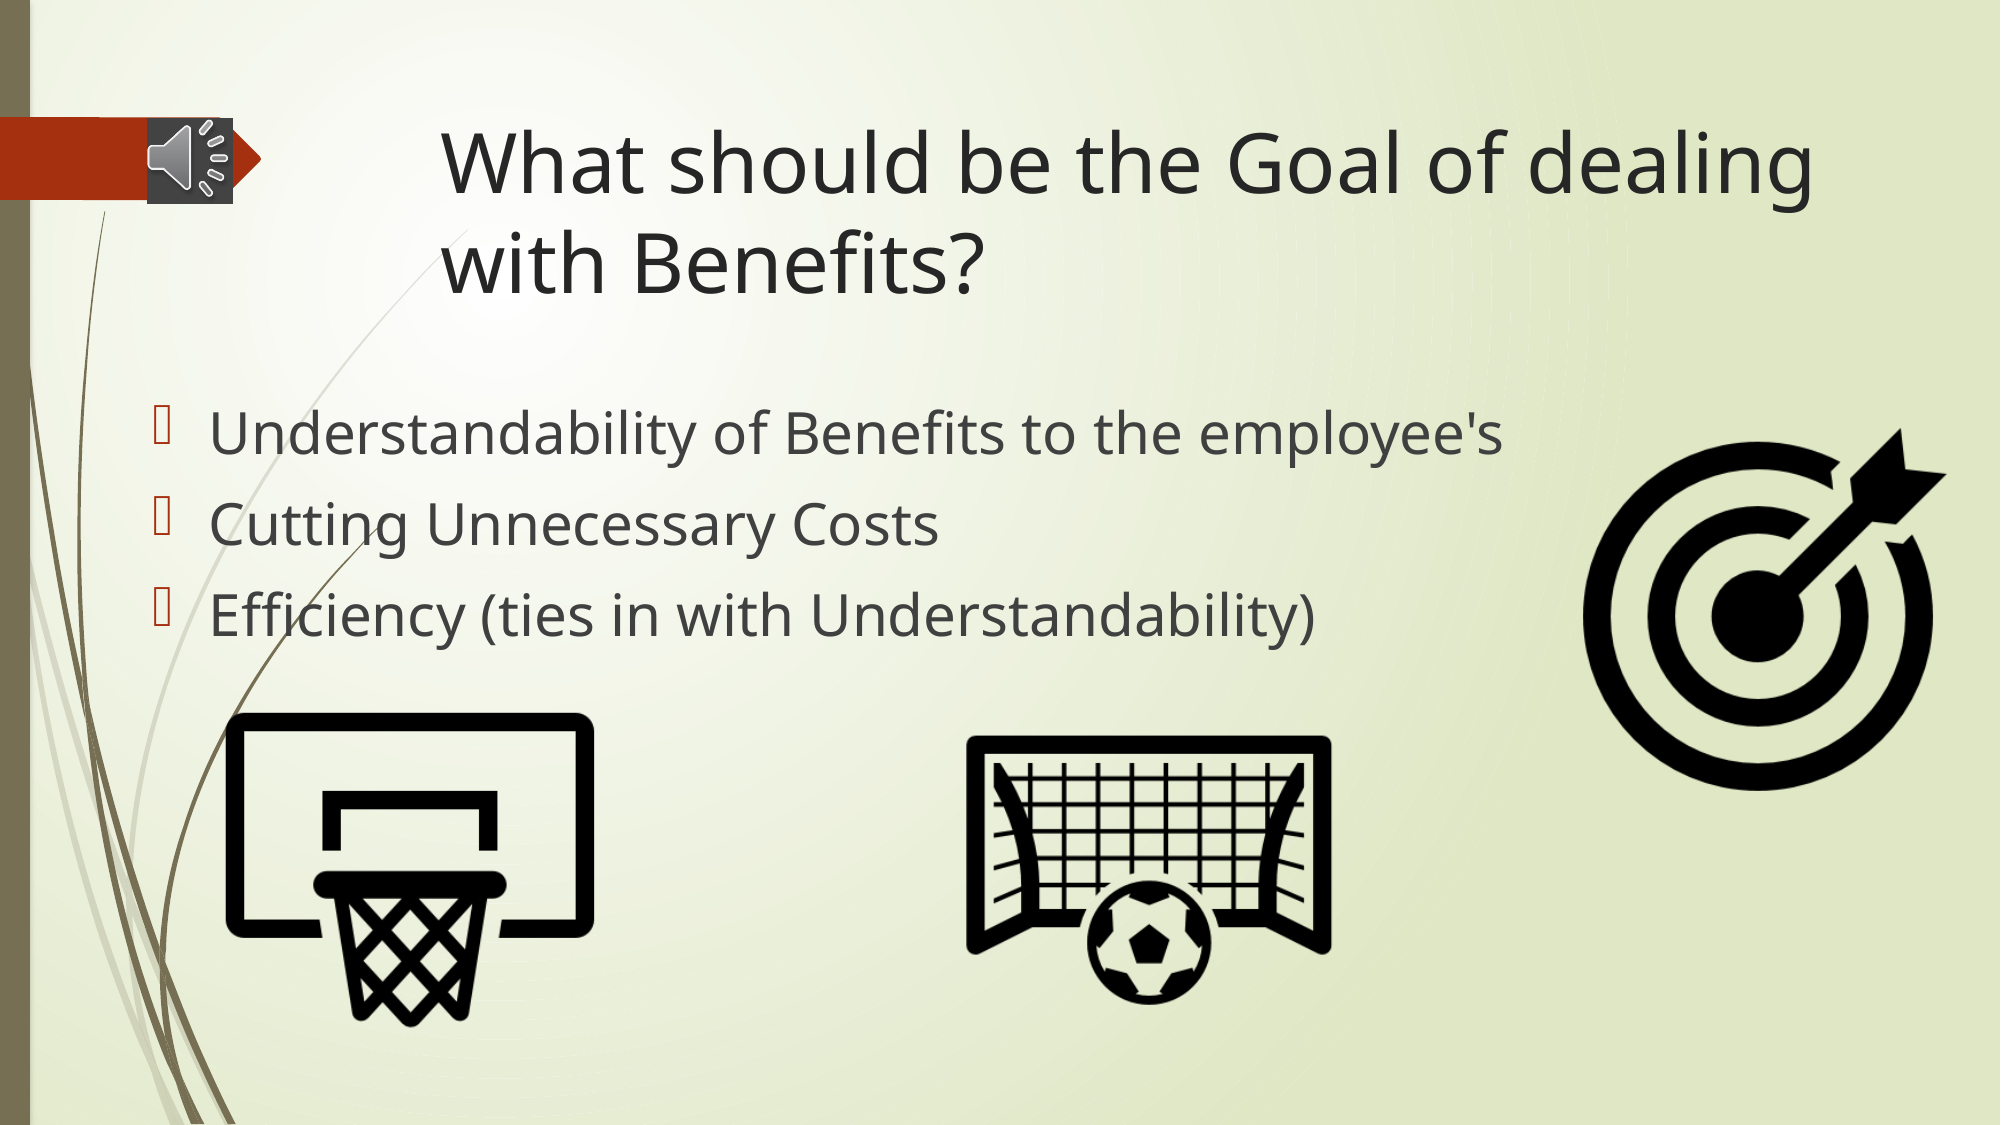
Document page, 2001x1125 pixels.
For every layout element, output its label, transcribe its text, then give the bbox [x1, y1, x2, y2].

picture [931, 649, 1370, 1088]
picture [146, 116, 234, 205]
picture [189, 644, 631, 1086]
list Understandability of Benefits to the employee's Cutting Unnecessary Costs Efficiency (ties in with Understandability) [137, 388, 1863, 992]
picture [1544, 388, 1986, 830]
title What should be the Goal of dealing with Benefits? [425, 102, 1888, 313]
